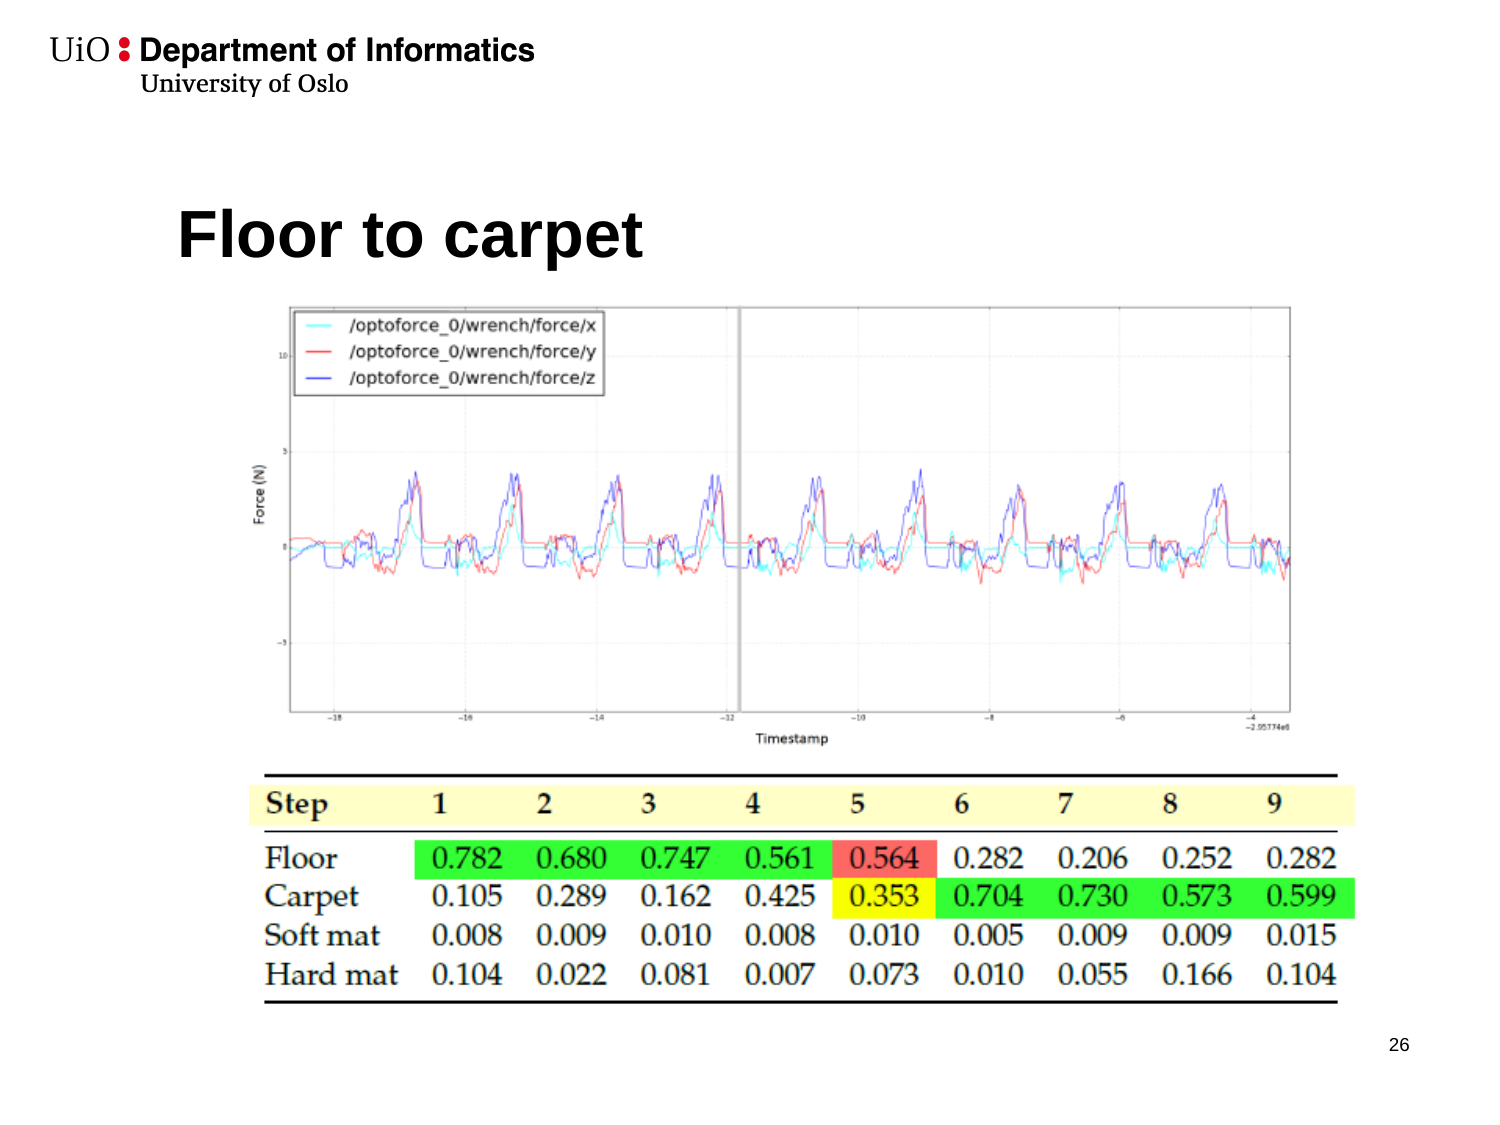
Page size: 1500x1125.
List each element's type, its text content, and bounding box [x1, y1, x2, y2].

picture [50, 37, 534, 97]
title Floor to carpet [162, 137, 1426, 326]
picture [249, 757, 1374, 1015]
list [249, 290, 1313, 757]
slide_number 27 [1312, 1024, 1426, 1101]
